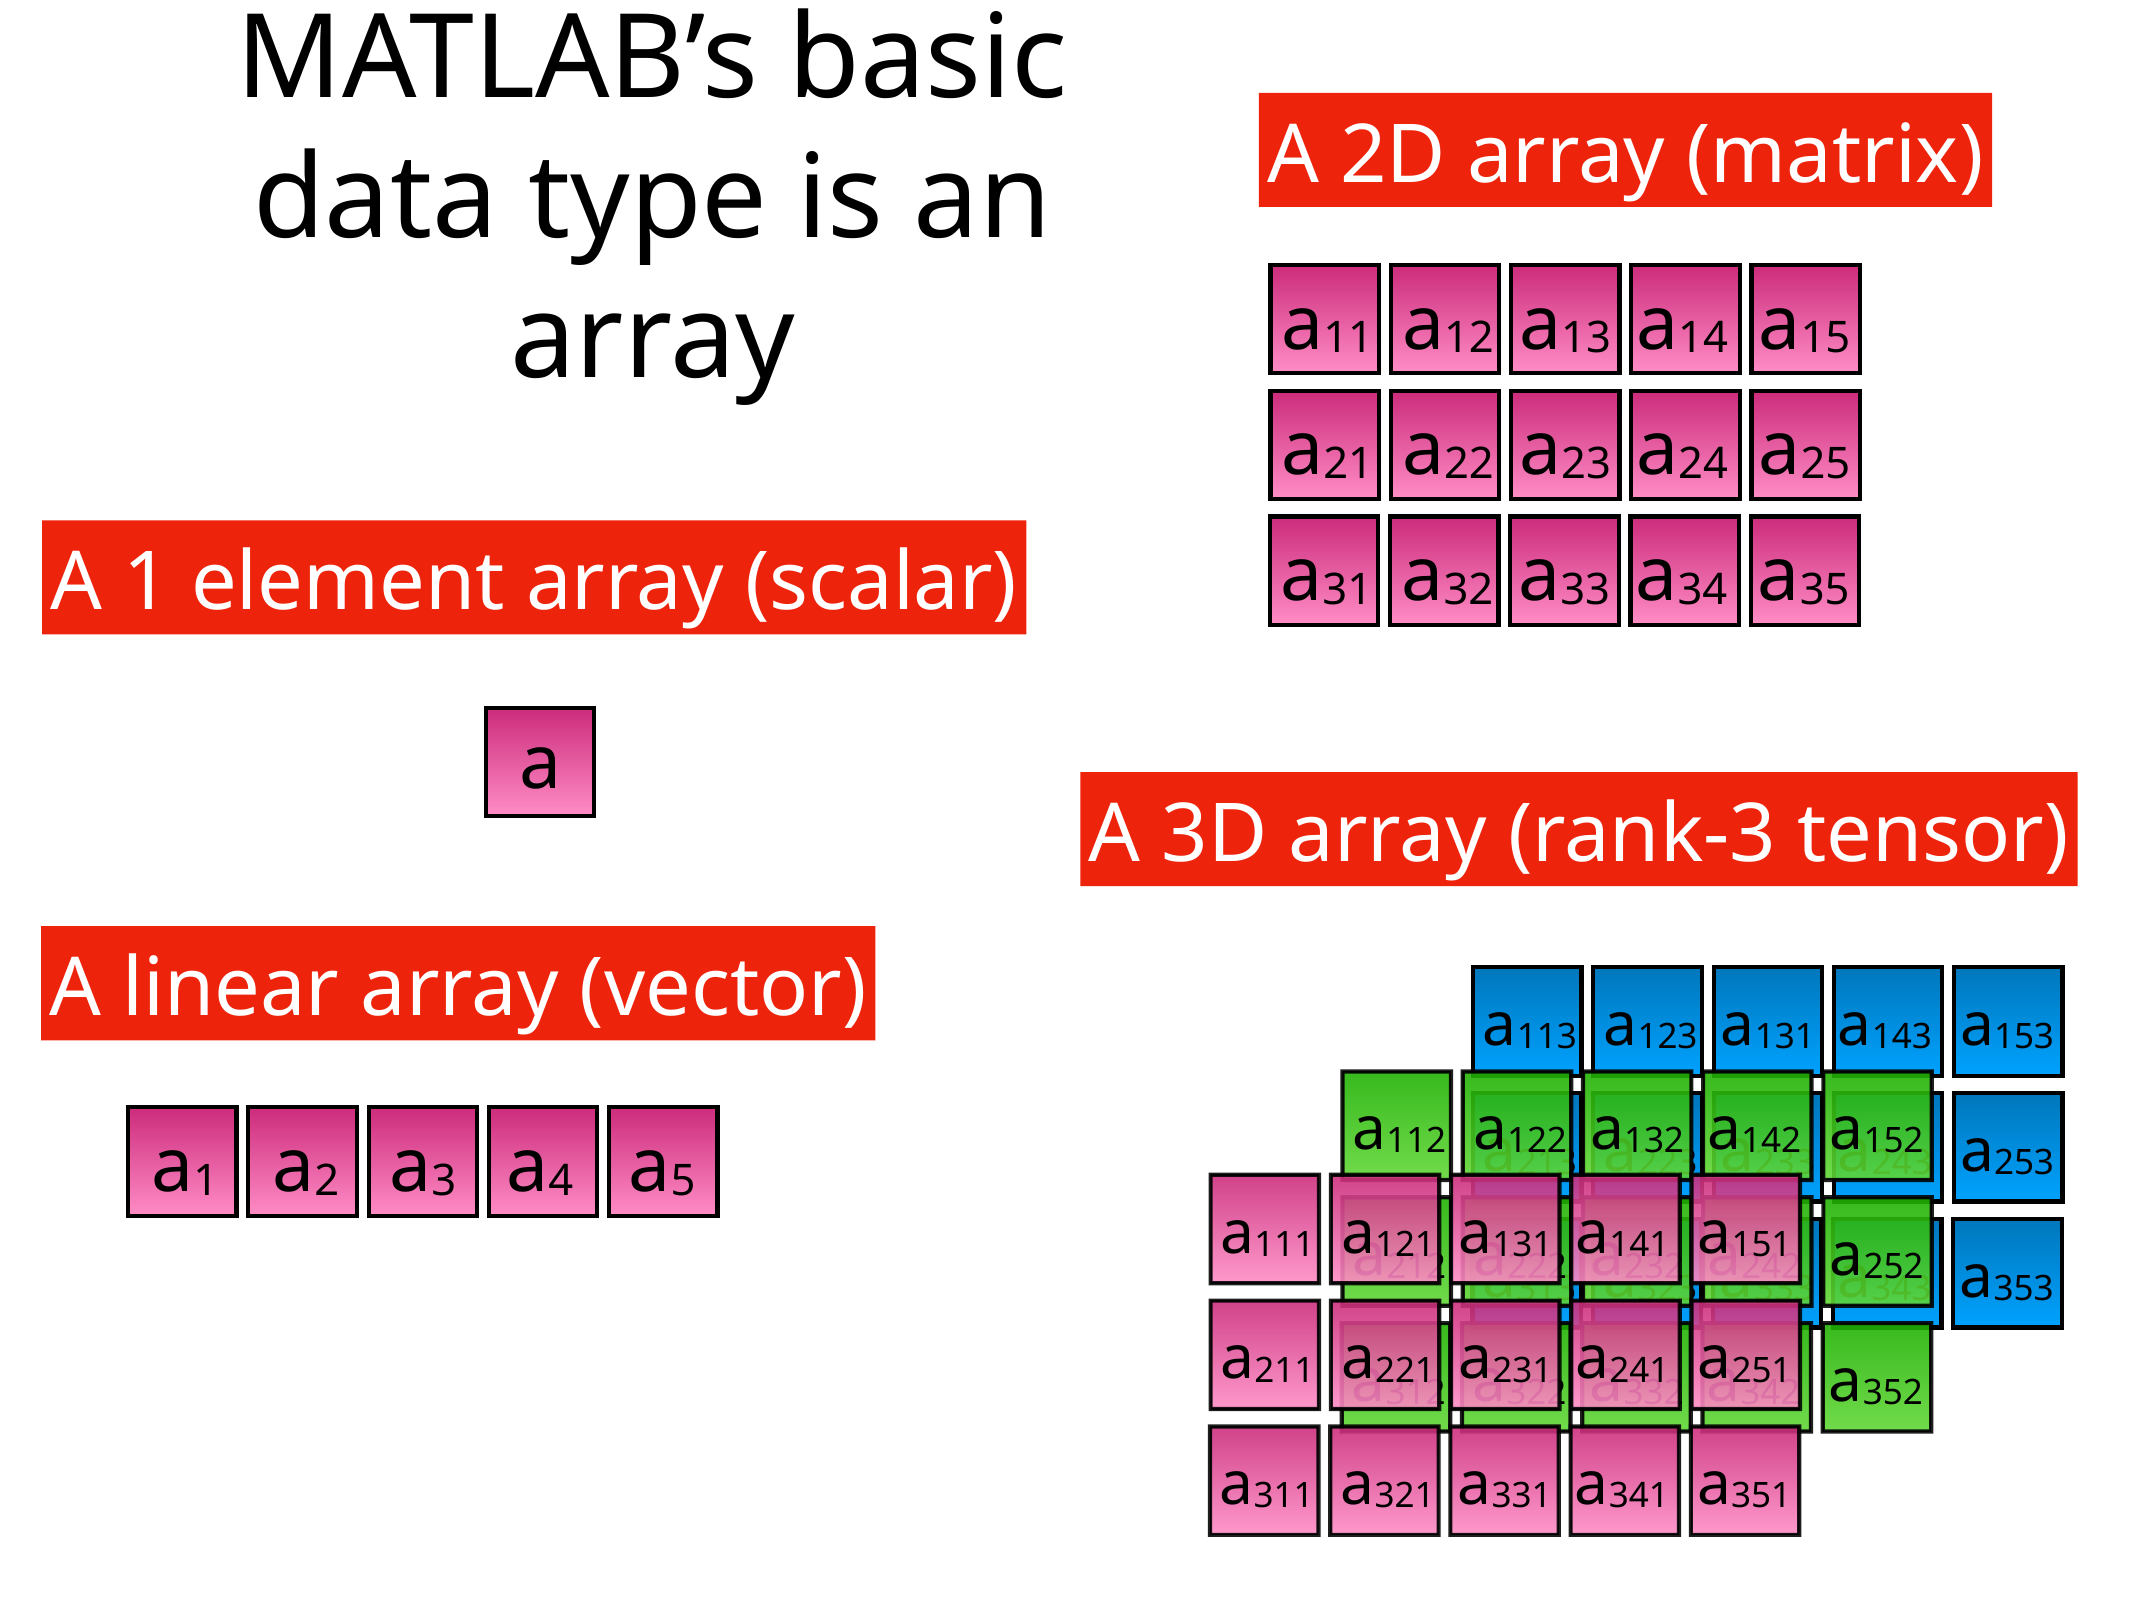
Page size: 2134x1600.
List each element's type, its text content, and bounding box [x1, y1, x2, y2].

title MATLAB’s basic data type is an array [104, 12, 1201, 368]
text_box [1088, 772, 2070, 1536]
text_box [1268, 93, 1983, 631]
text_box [49, 926, 867, 1222]
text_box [49, 521, 1019, 819]
